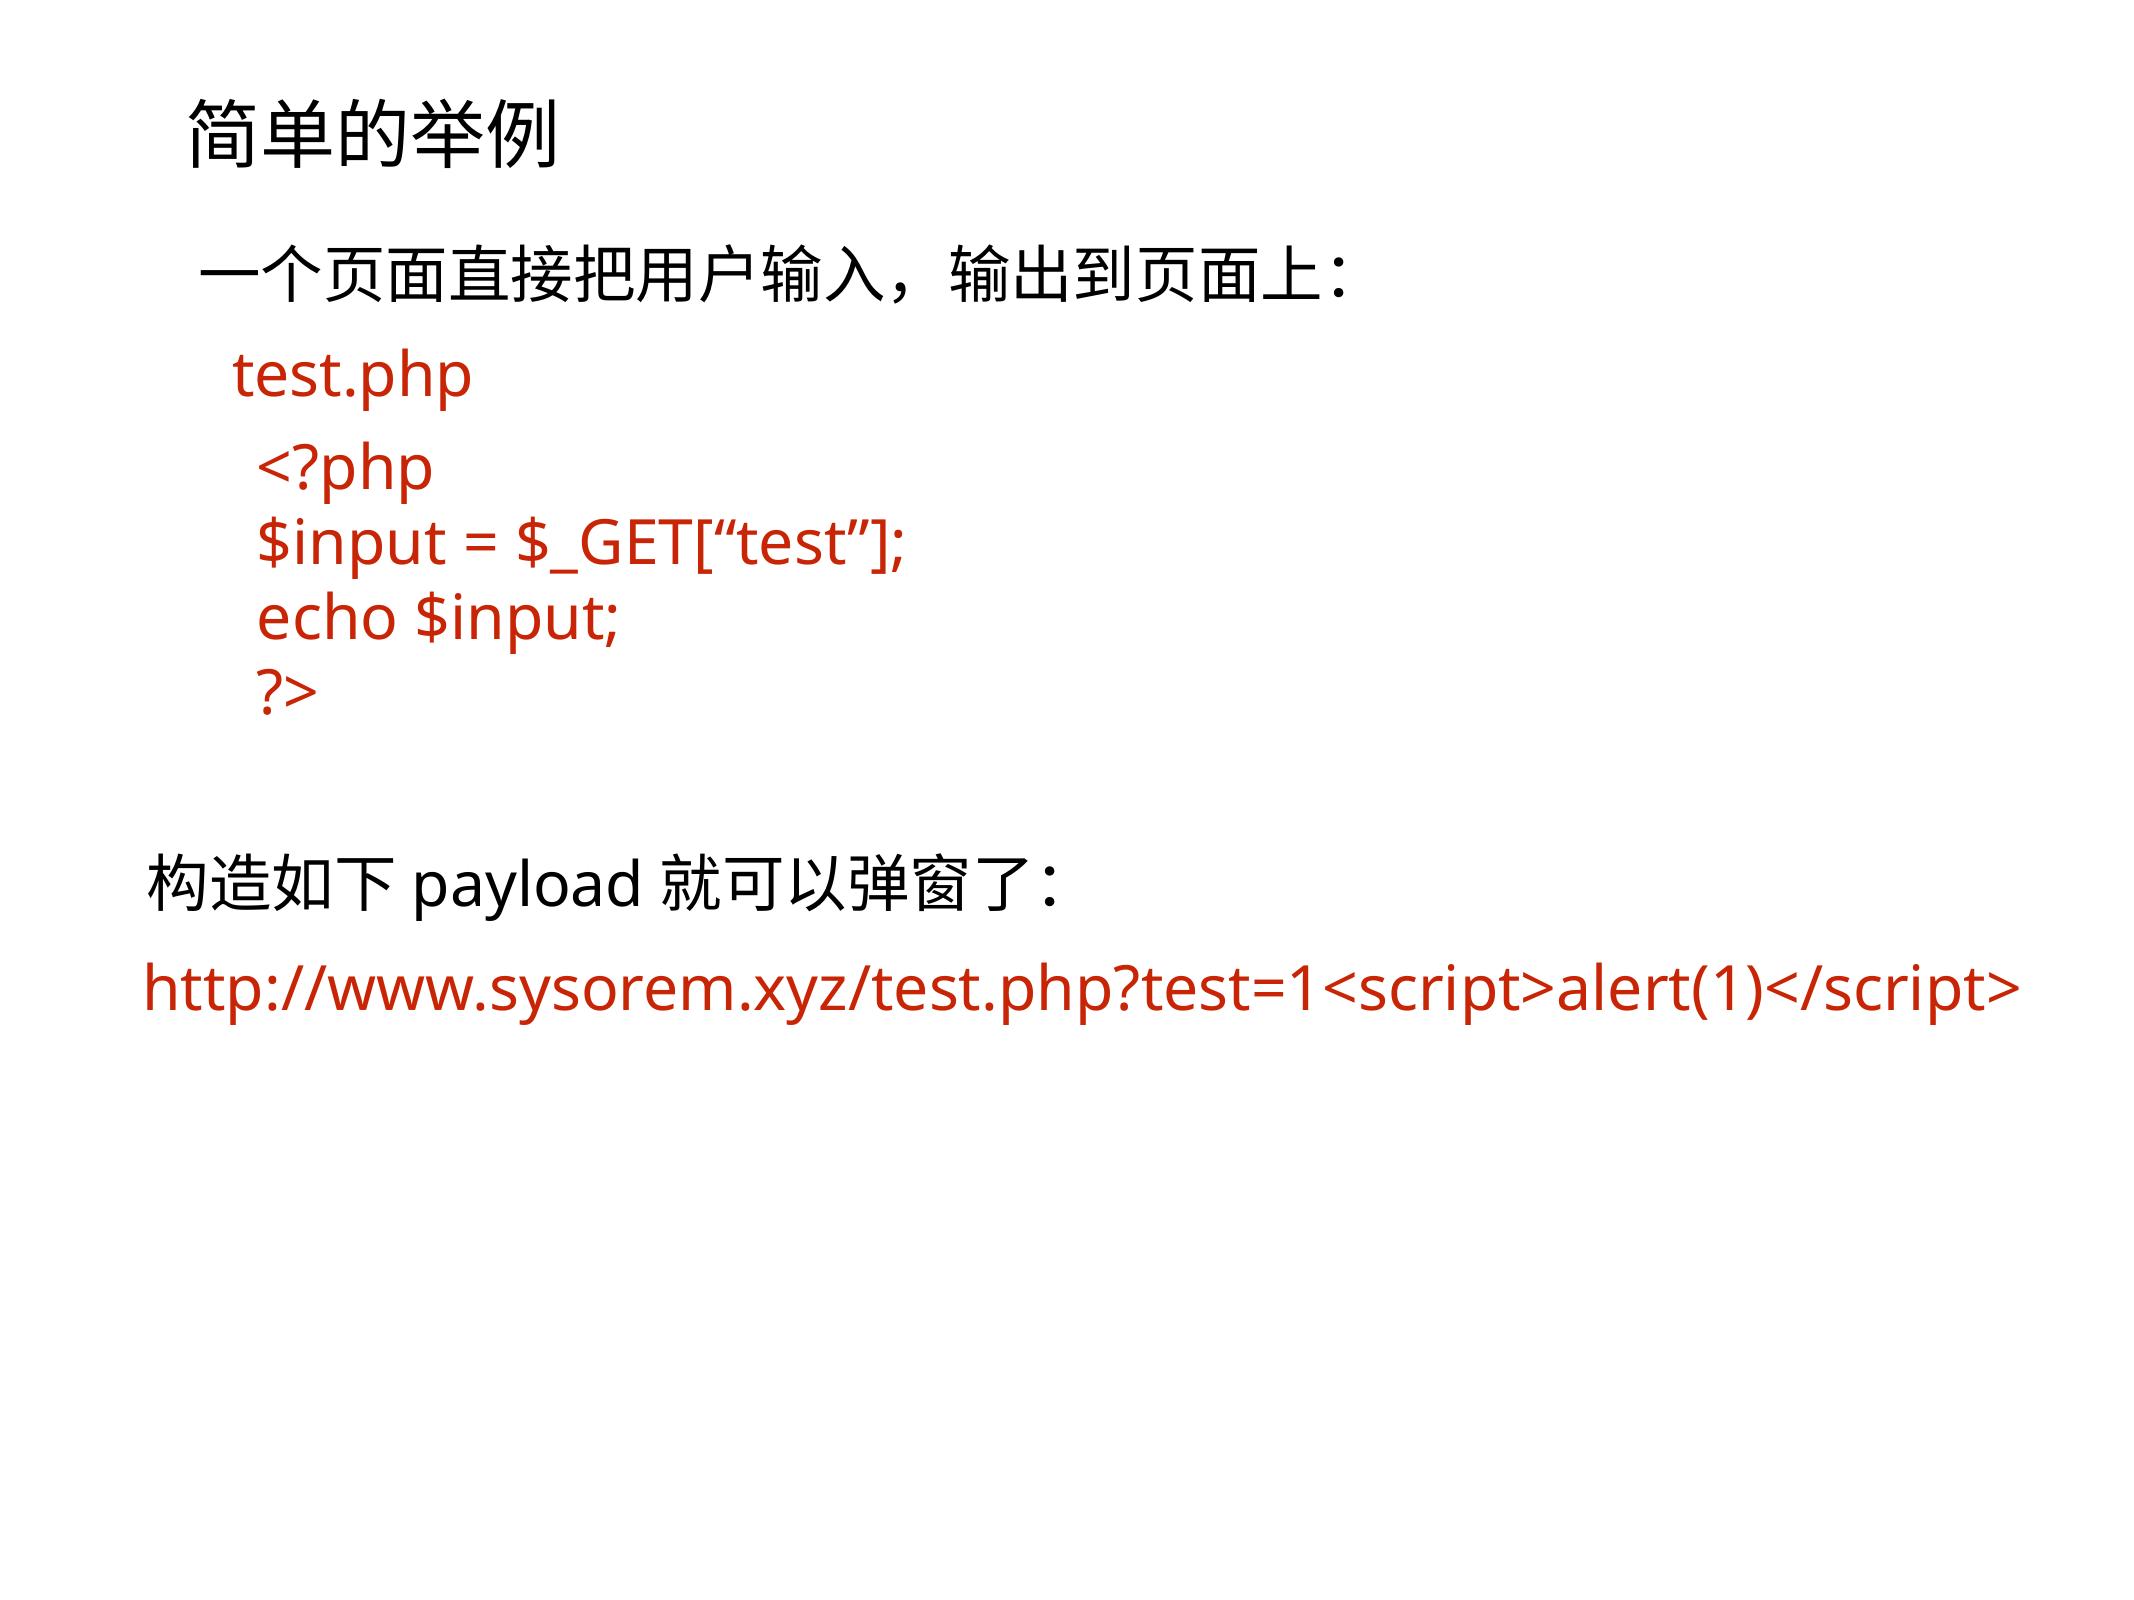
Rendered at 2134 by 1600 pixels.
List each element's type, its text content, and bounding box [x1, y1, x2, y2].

text_box <?php $input = $_GET[“test”]; echo $input; ?> [248, 418, 917, 736]
text_box http://www.sysorem.xyz/test.php?test=1<script>alert(1)</script> [133, 940, 2033, 1032]
text_box 构造如下payload就可以弹窗了： [138, 835, 1106, 928]
text_box test.php [223, 325, 484, 418]
text_box 简单的举例 [177, 79, 569, 186]
text_box 一个页面直接把用户输入，输出到页面上： [189, 226, 1394, 319]
